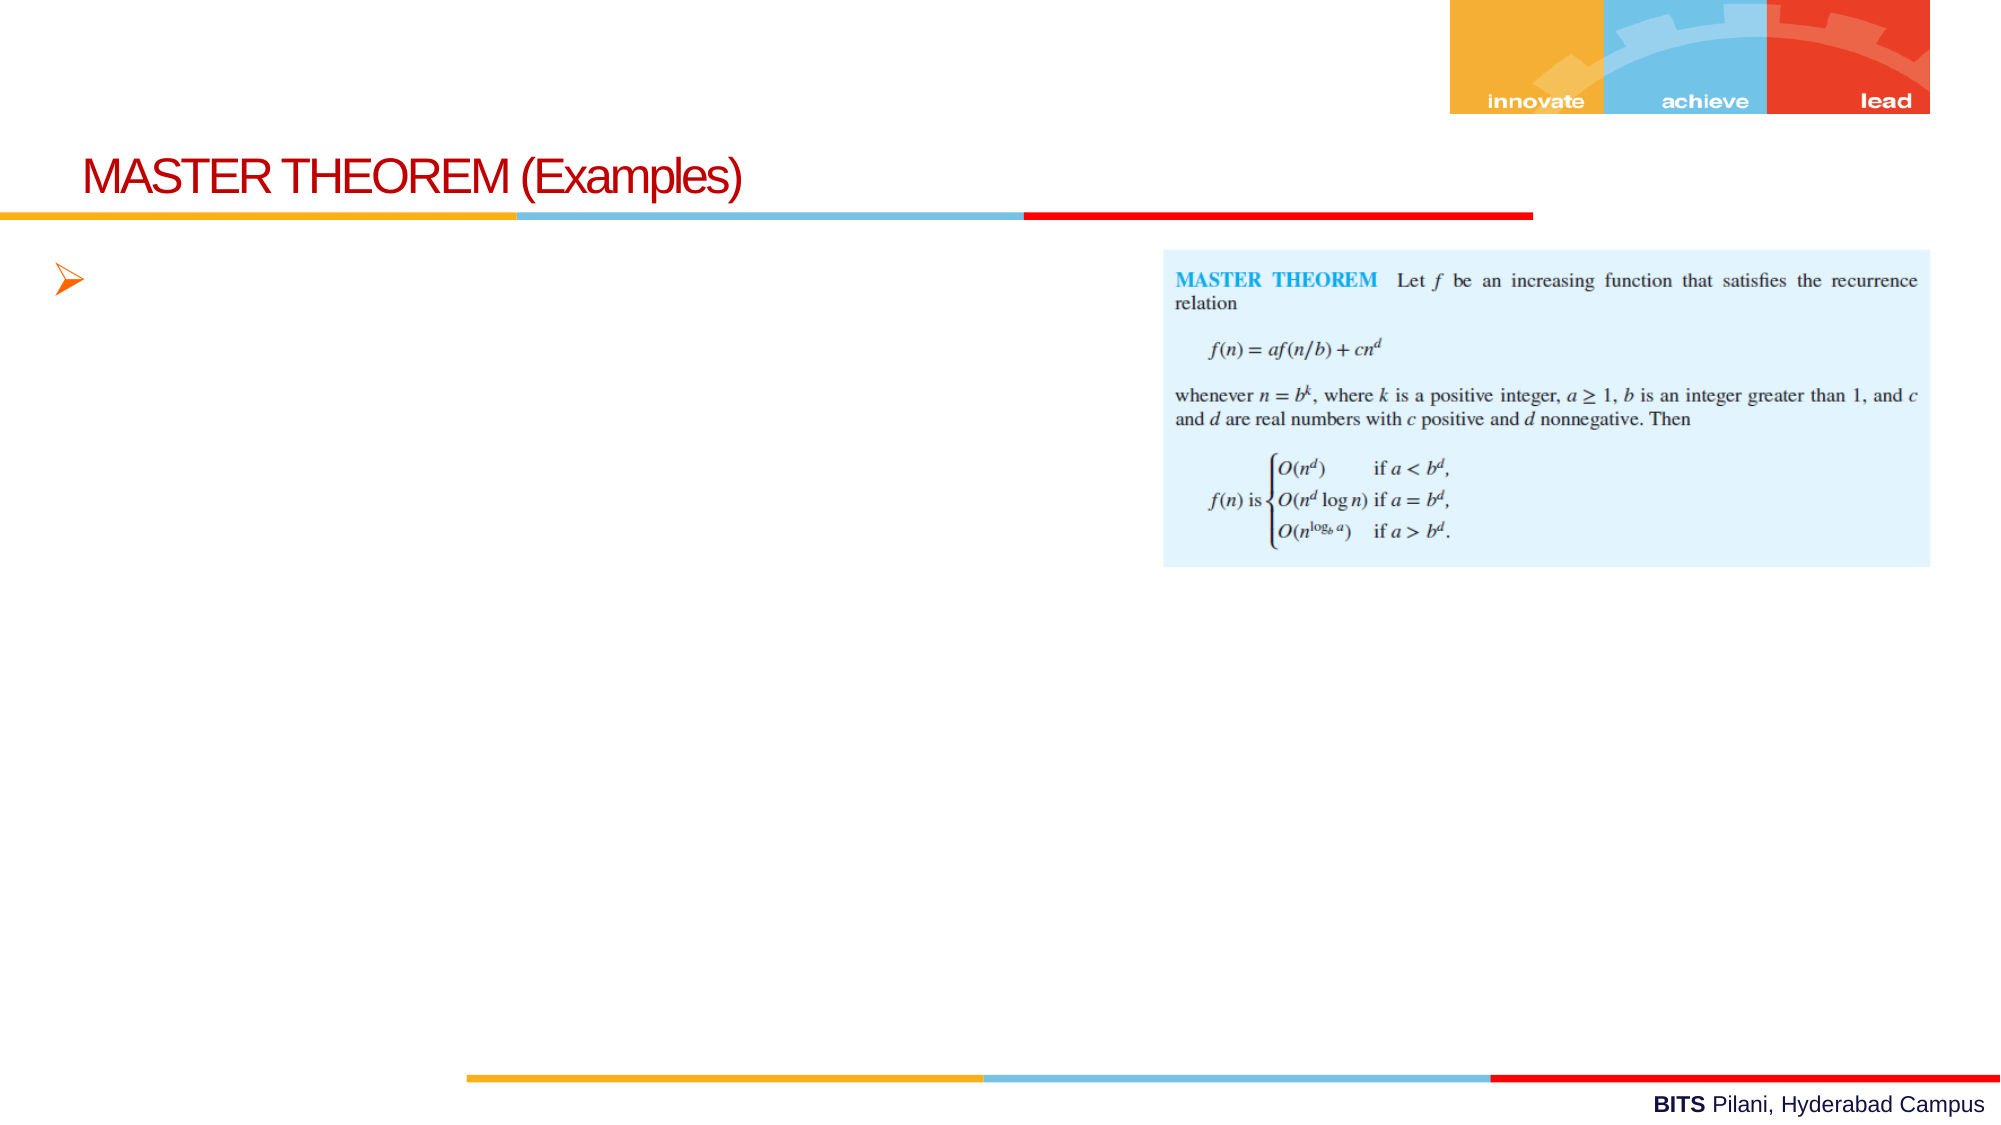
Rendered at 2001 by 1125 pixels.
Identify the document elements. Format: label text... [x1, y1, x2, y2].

picture [1449, 0, 1930, 114]
picture [1150, 243, 1953, 593]
list MASTER THEOREM (Examples) [66, 120, 1825, 213]
